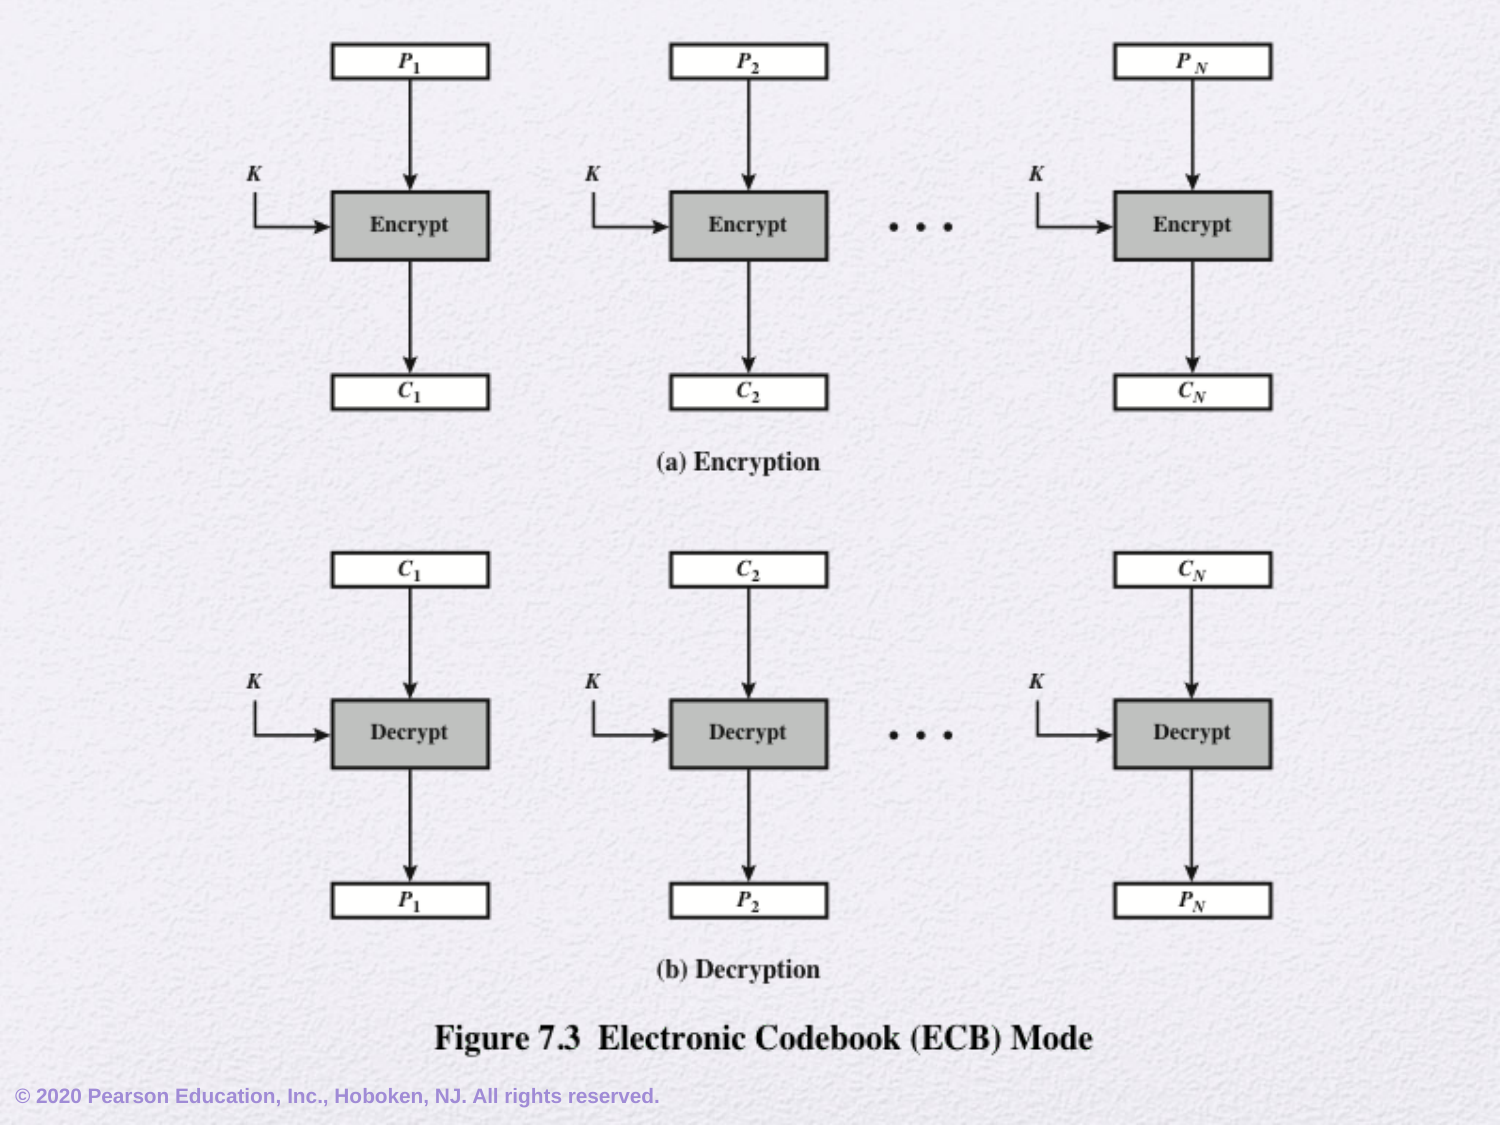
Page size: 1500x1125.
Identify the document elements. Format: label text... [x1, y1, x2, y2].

footer © 2020 Pearson Education, Inc., Hoboken, NJ. All rights reserved. [0, 1065, 788, 1125]
picture [0, 0, 1500, 1125]
